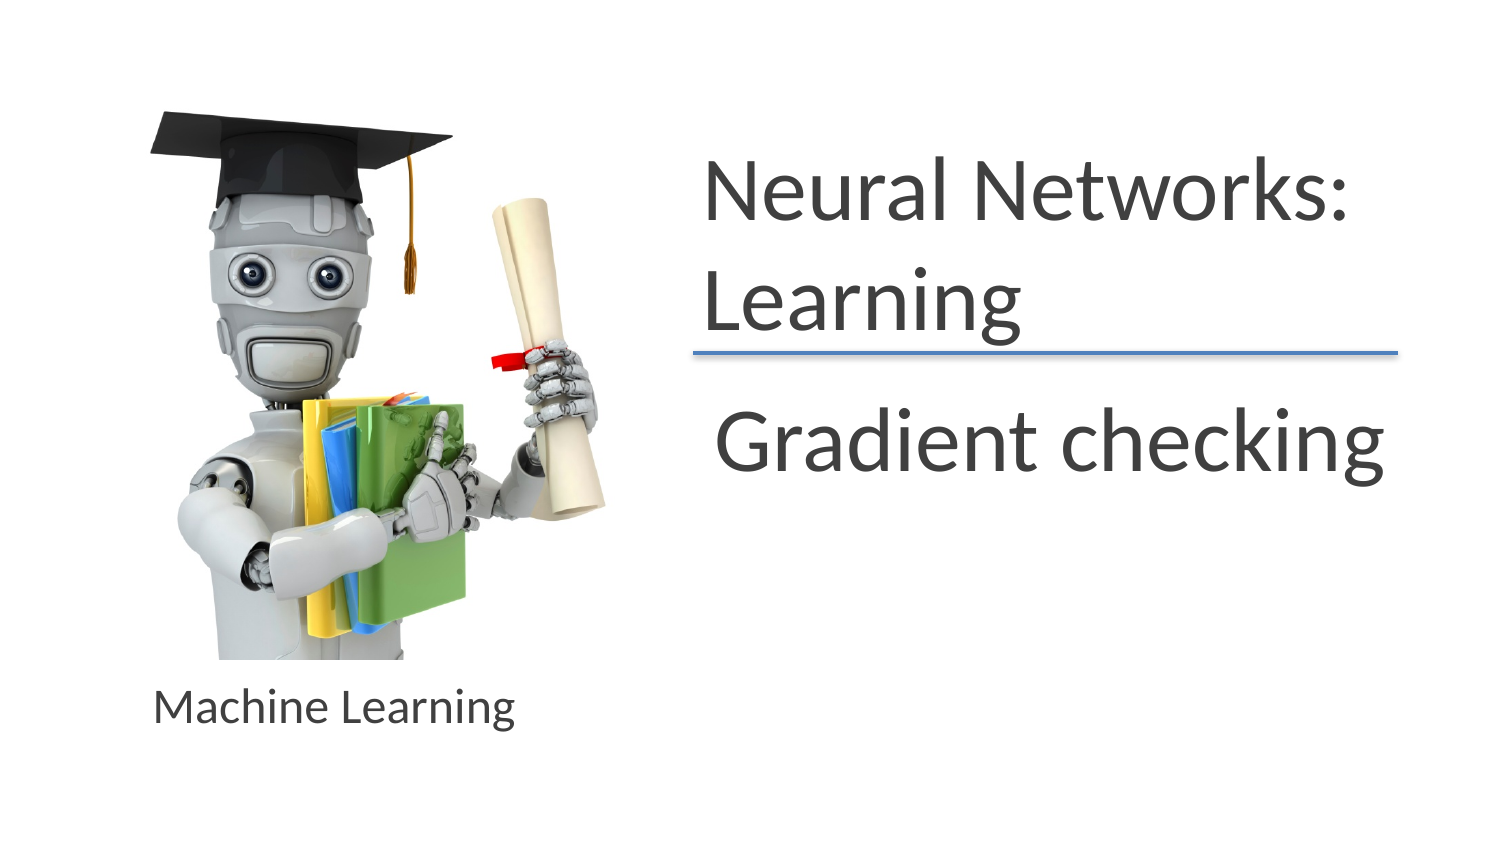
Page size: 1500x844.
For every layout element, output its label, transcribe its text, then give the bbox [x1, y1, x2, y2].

text_box Neural Networks: Learning [687, 121, 1411, 357]
picture [112, 59, 638, 660]
title Gradient checking [699, 296, 1411, 572]
text_box Machine Learning [137, 669, 613, 772]
